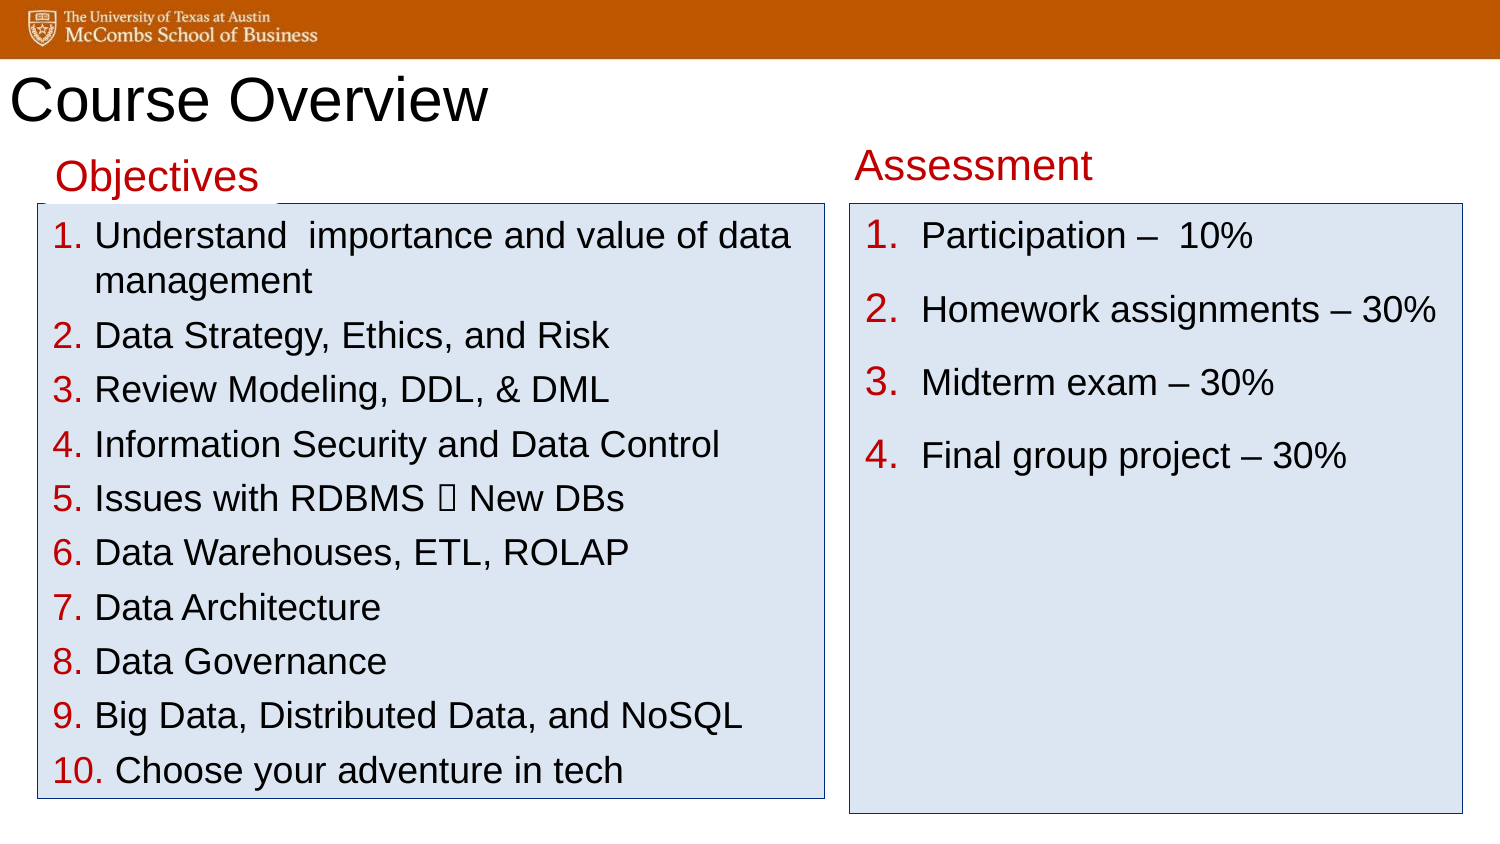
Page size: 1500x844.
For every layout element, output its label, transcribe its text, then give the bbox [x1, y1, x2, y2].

text_box Course Overview [0, 51, 1465, 142]
picture [0, 0, 1500, 844]
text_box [37, 140, 1463, 814]
